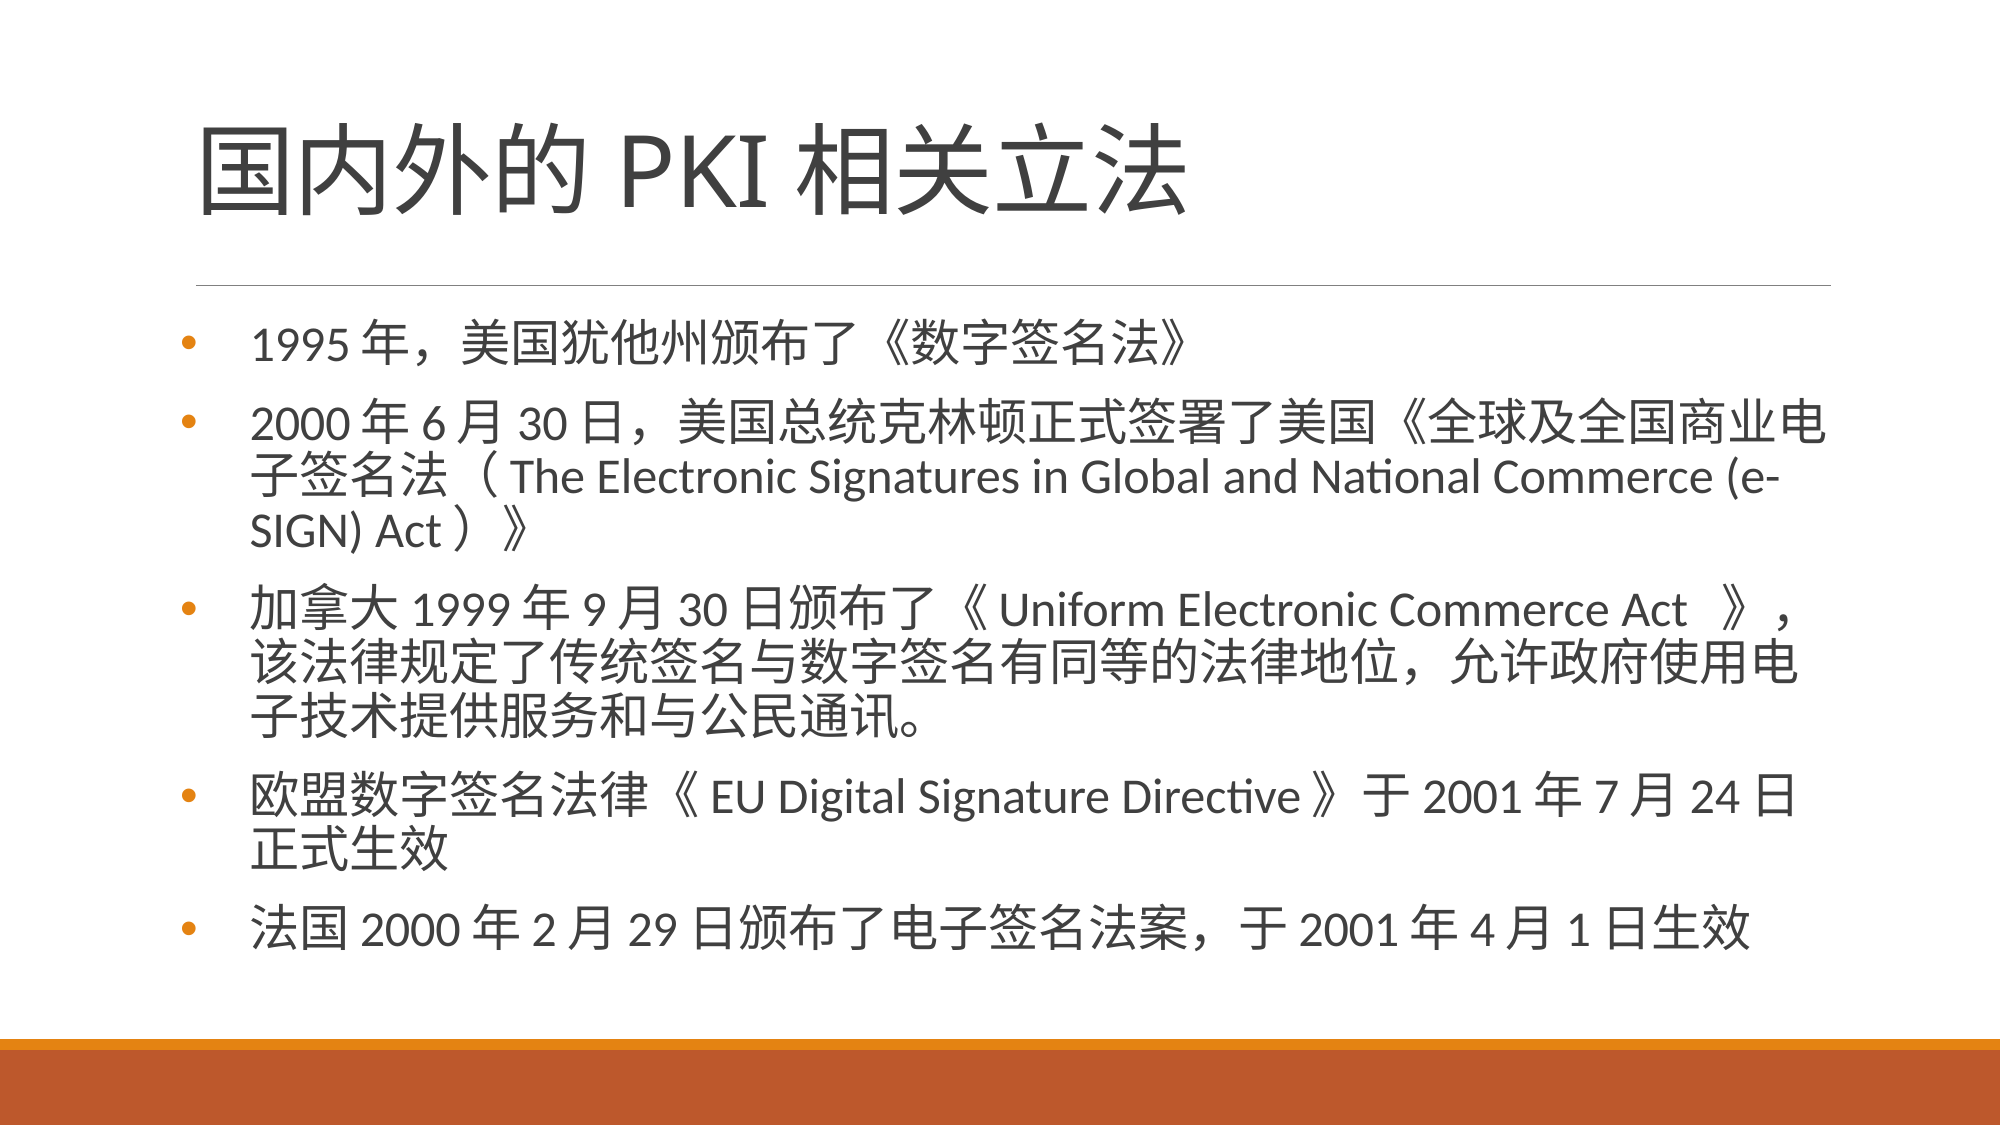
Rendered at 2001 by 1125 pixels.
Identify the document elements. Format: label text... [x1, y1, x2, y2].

title 国内外的PKI相关立法 [180, 47, 1830, 236]
list 1995年，美国犹他州颁布了《数字签名法》 2000年6月30日，美国总统克林顿正式签署了美国《全球及全国商业电子签名法（The Electronic Signatures in Global and National Commerce (e-SIGN) Act）》 加拿大1999年9月30日颁布了《Uniform Electronic Commerce Act 》，该法律规定了传统签名与数字签名有同等的法律地位，允许政府使用电子技术提供服务和与公民通讯。 欧盟数字签名法律《EU Digital Signature Directive》于2001年7月24日正式生效 法国2000年2月29日颁布了电子签名法案，于2001年4月1日生效 [180, 310, 1830, 971]
